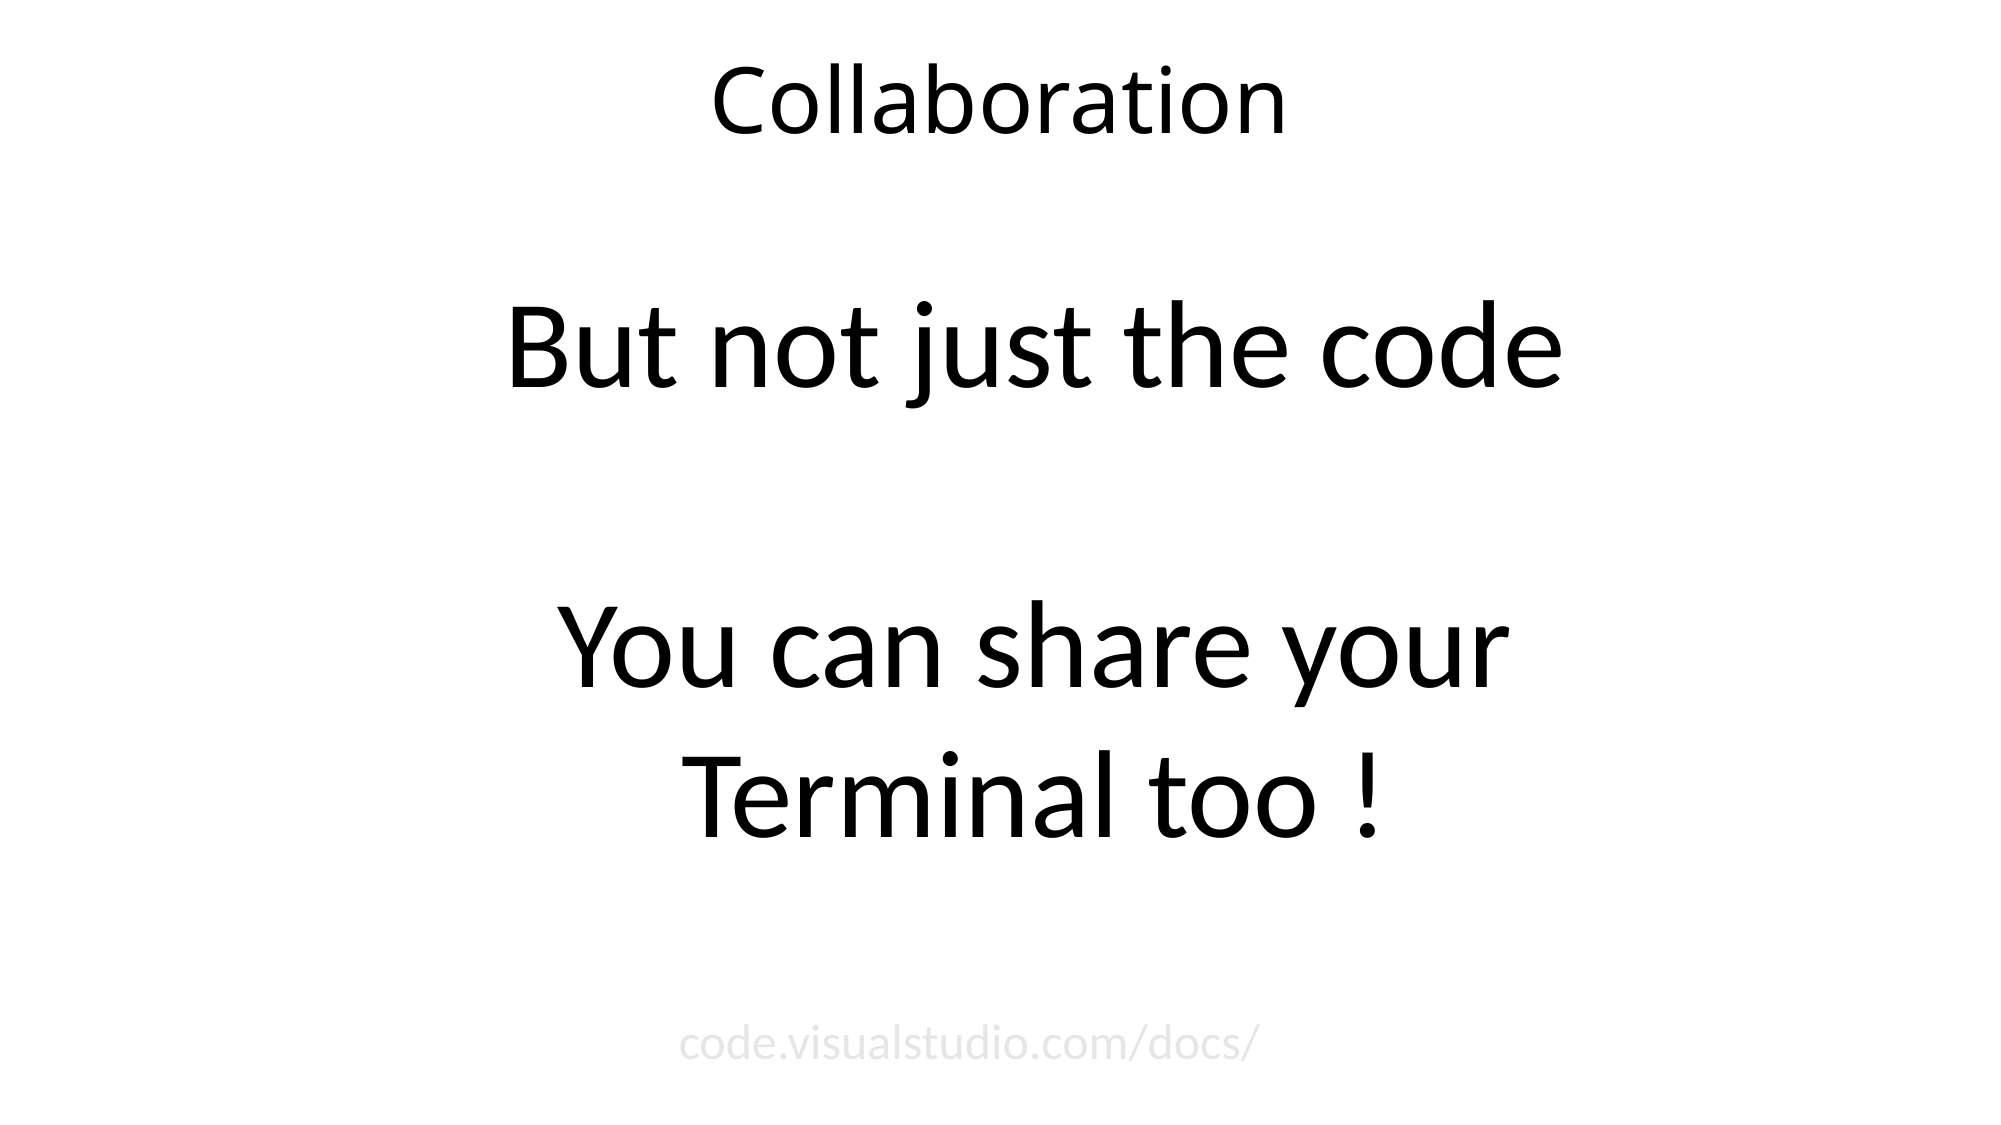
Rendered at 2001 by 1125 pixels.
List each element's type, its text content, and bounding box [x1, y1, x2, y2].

title Collaboration [671, 45, 1329, 162]
text_box code.visualstudio.com/docs/ [664, 1001, 1276, 1077]
text_box But not just the code You can share your Terminal too ! [385, 255, 1685, 871]
